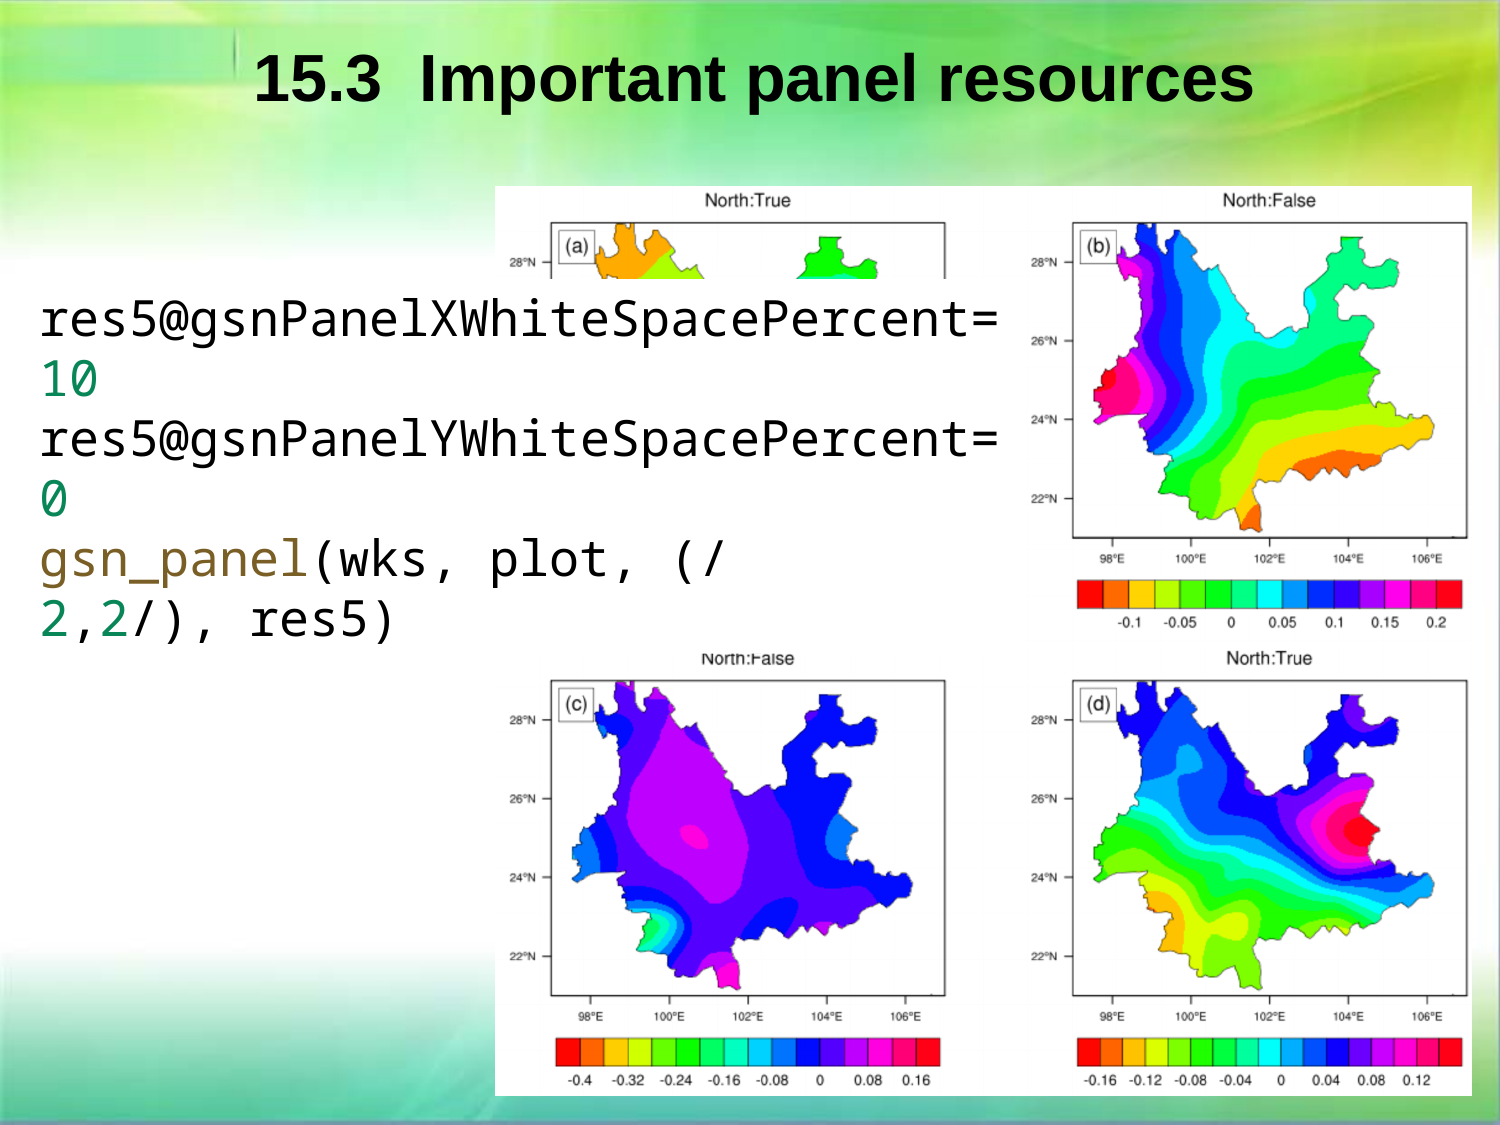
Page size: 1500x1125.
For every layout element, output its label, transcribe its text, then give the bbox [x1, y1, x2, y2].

picture [0, 0, 1500, 1125]
text_box res5@gsnPanelXWhiteSpacePercent=10 res5@gsnPanelYWhiteSpacePercent=0 gsn_panel(wks, plot, (/2,2/), res5) [24, 279, 489, 654]
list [494, 186, 1472, 1096]
text_box 15.3 Important panel resources [80, 15, 1431, 134]
